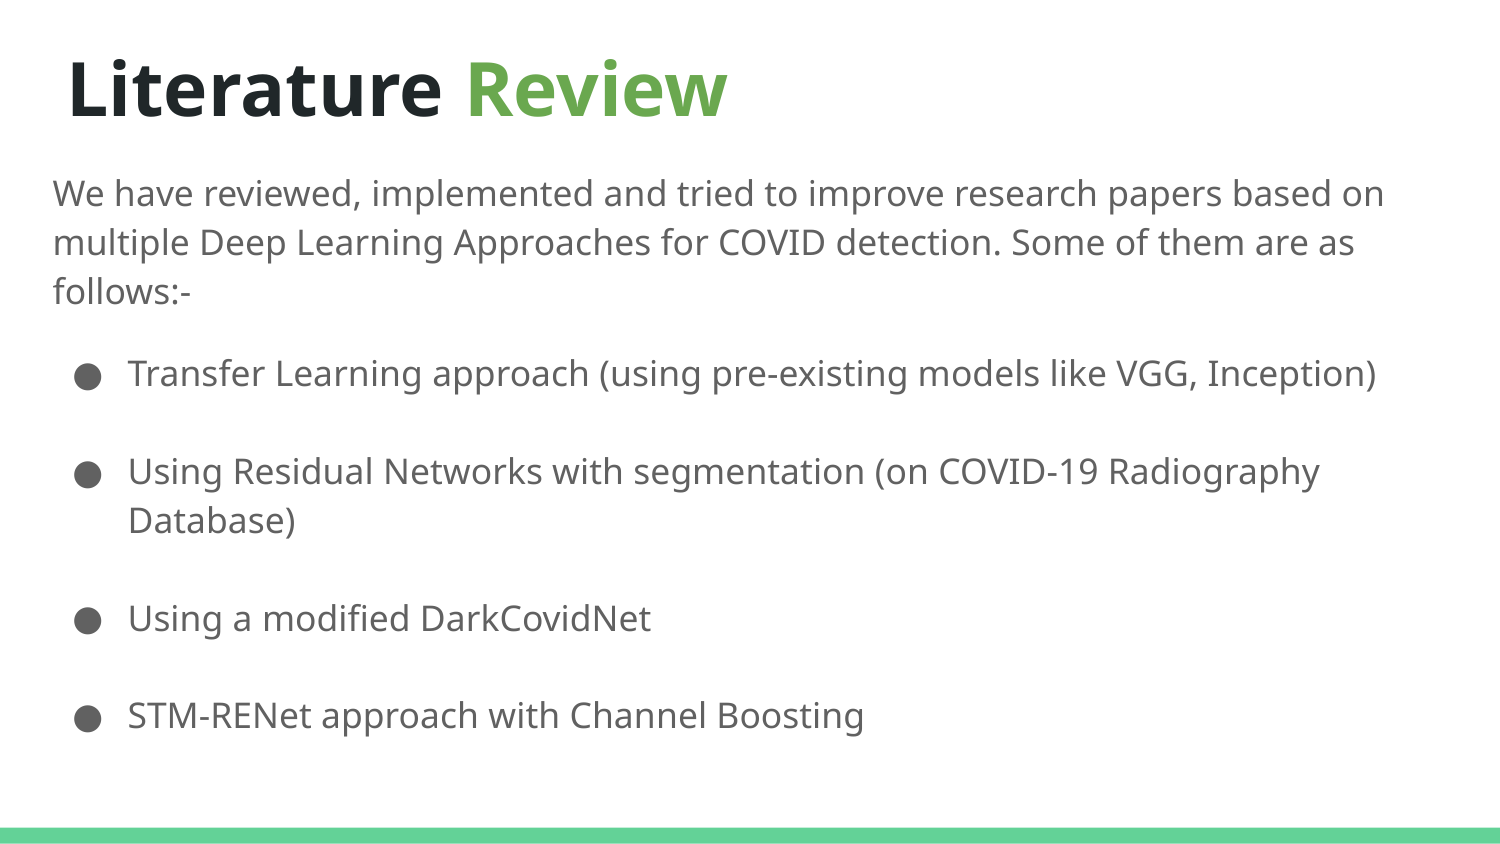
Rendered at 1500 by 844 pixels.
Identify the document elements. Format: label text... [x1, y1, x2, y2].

list We have reviewed, implemented and tried to improve research papers based on multiple Deep Learning Approaches for COVID detection. Some of them are as follows:- Transfer Learning approach (using pre-existing models like VGG, Inception) Using Residual Networks with segmentation (on COVID-19 Radiography Database) Using a modified DarkCovidNet STM-RENet approach with Channel Boosting [37, 149, 1449, 808]
title Literature Review [51, 26, 1449, 119]
